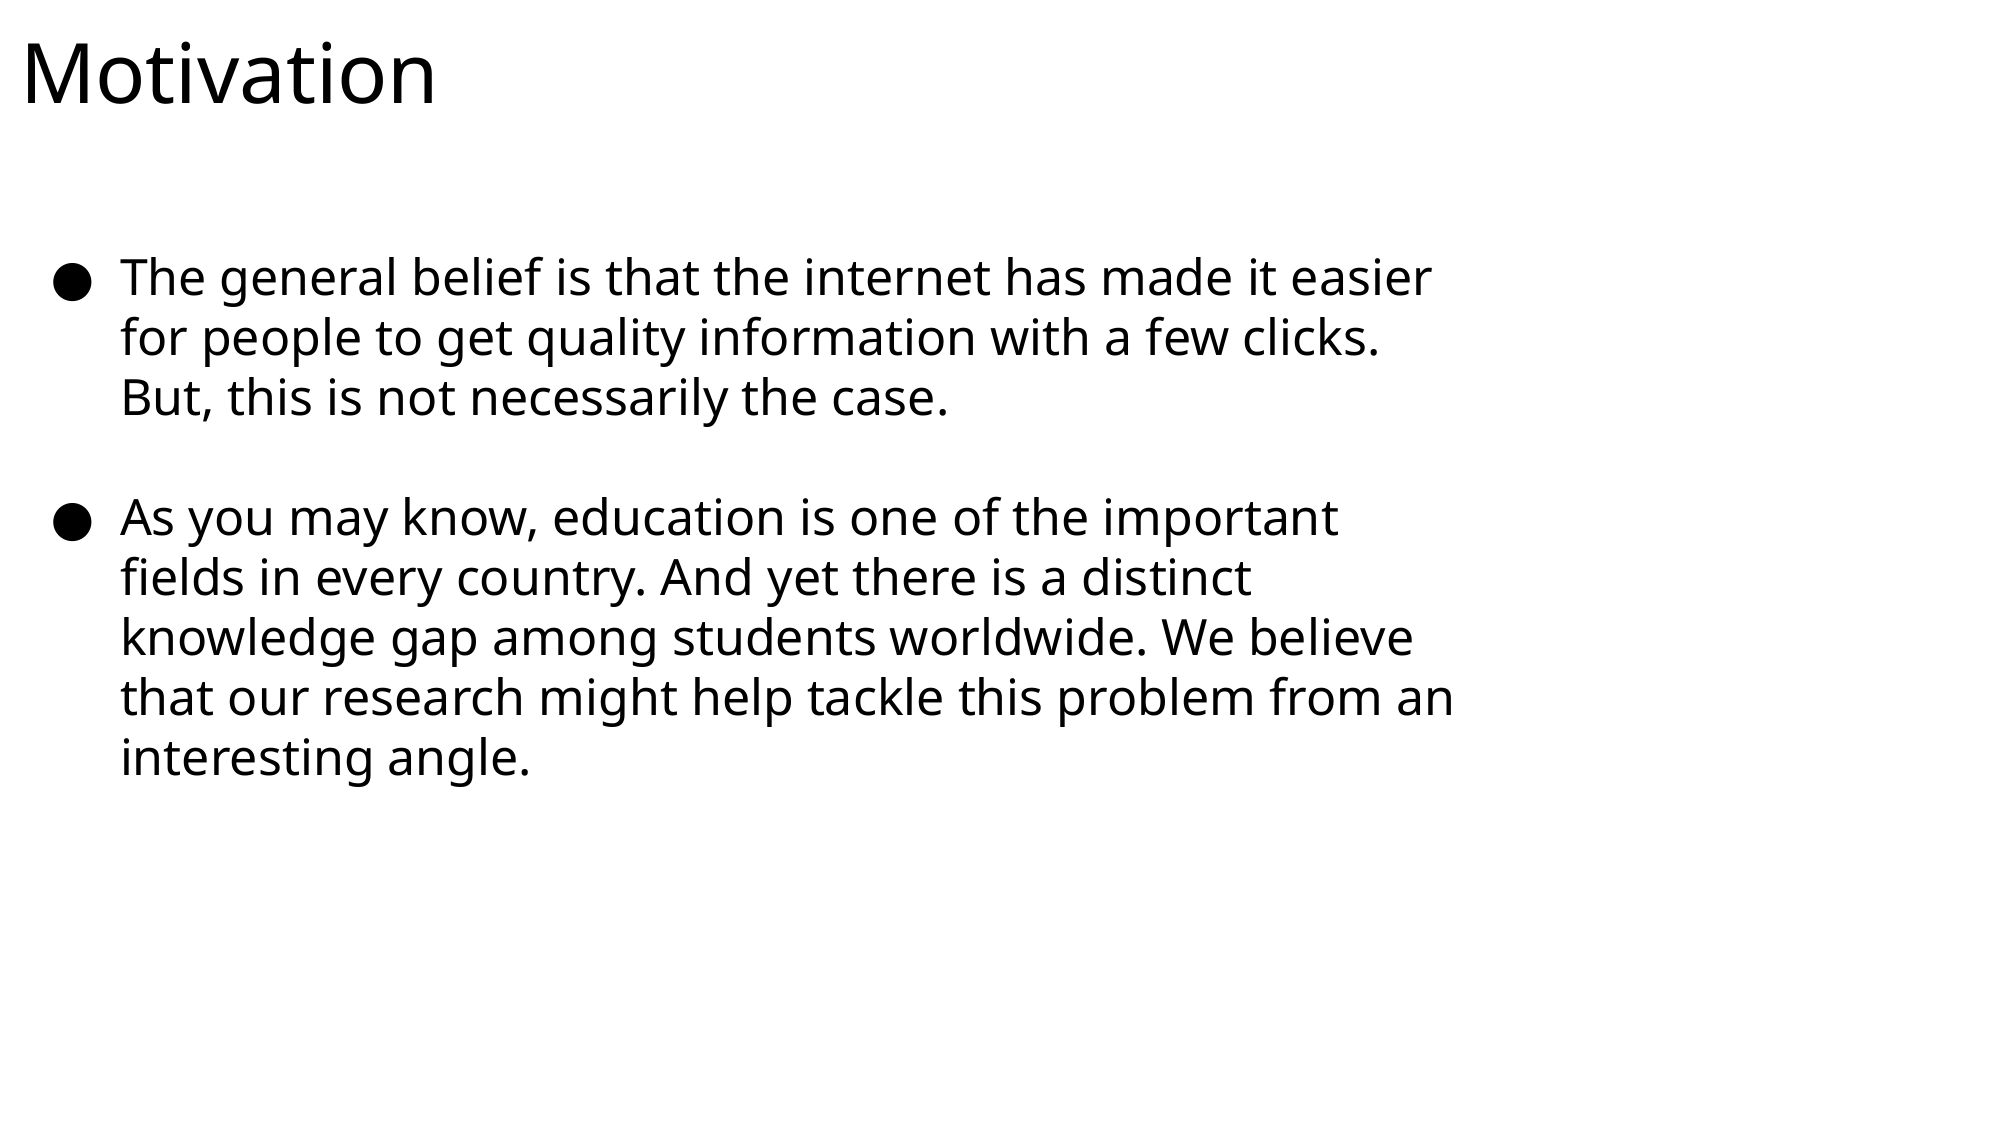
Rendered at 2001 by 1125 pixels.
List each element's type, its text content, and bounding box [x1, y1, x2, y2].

text_box Motivation [0, 0, 507, 140]
text_box The general belief is that the internet has made it easier for people to get quality information with a few clicks. But, this is not necessarily the case. As you may know, education is one of the important fields in every country. And yet there is a distinct knowledge gap among students worldwide. We believe that our research might help tackle this problem from an interesting angle. [0, 225, 1481, 806]
